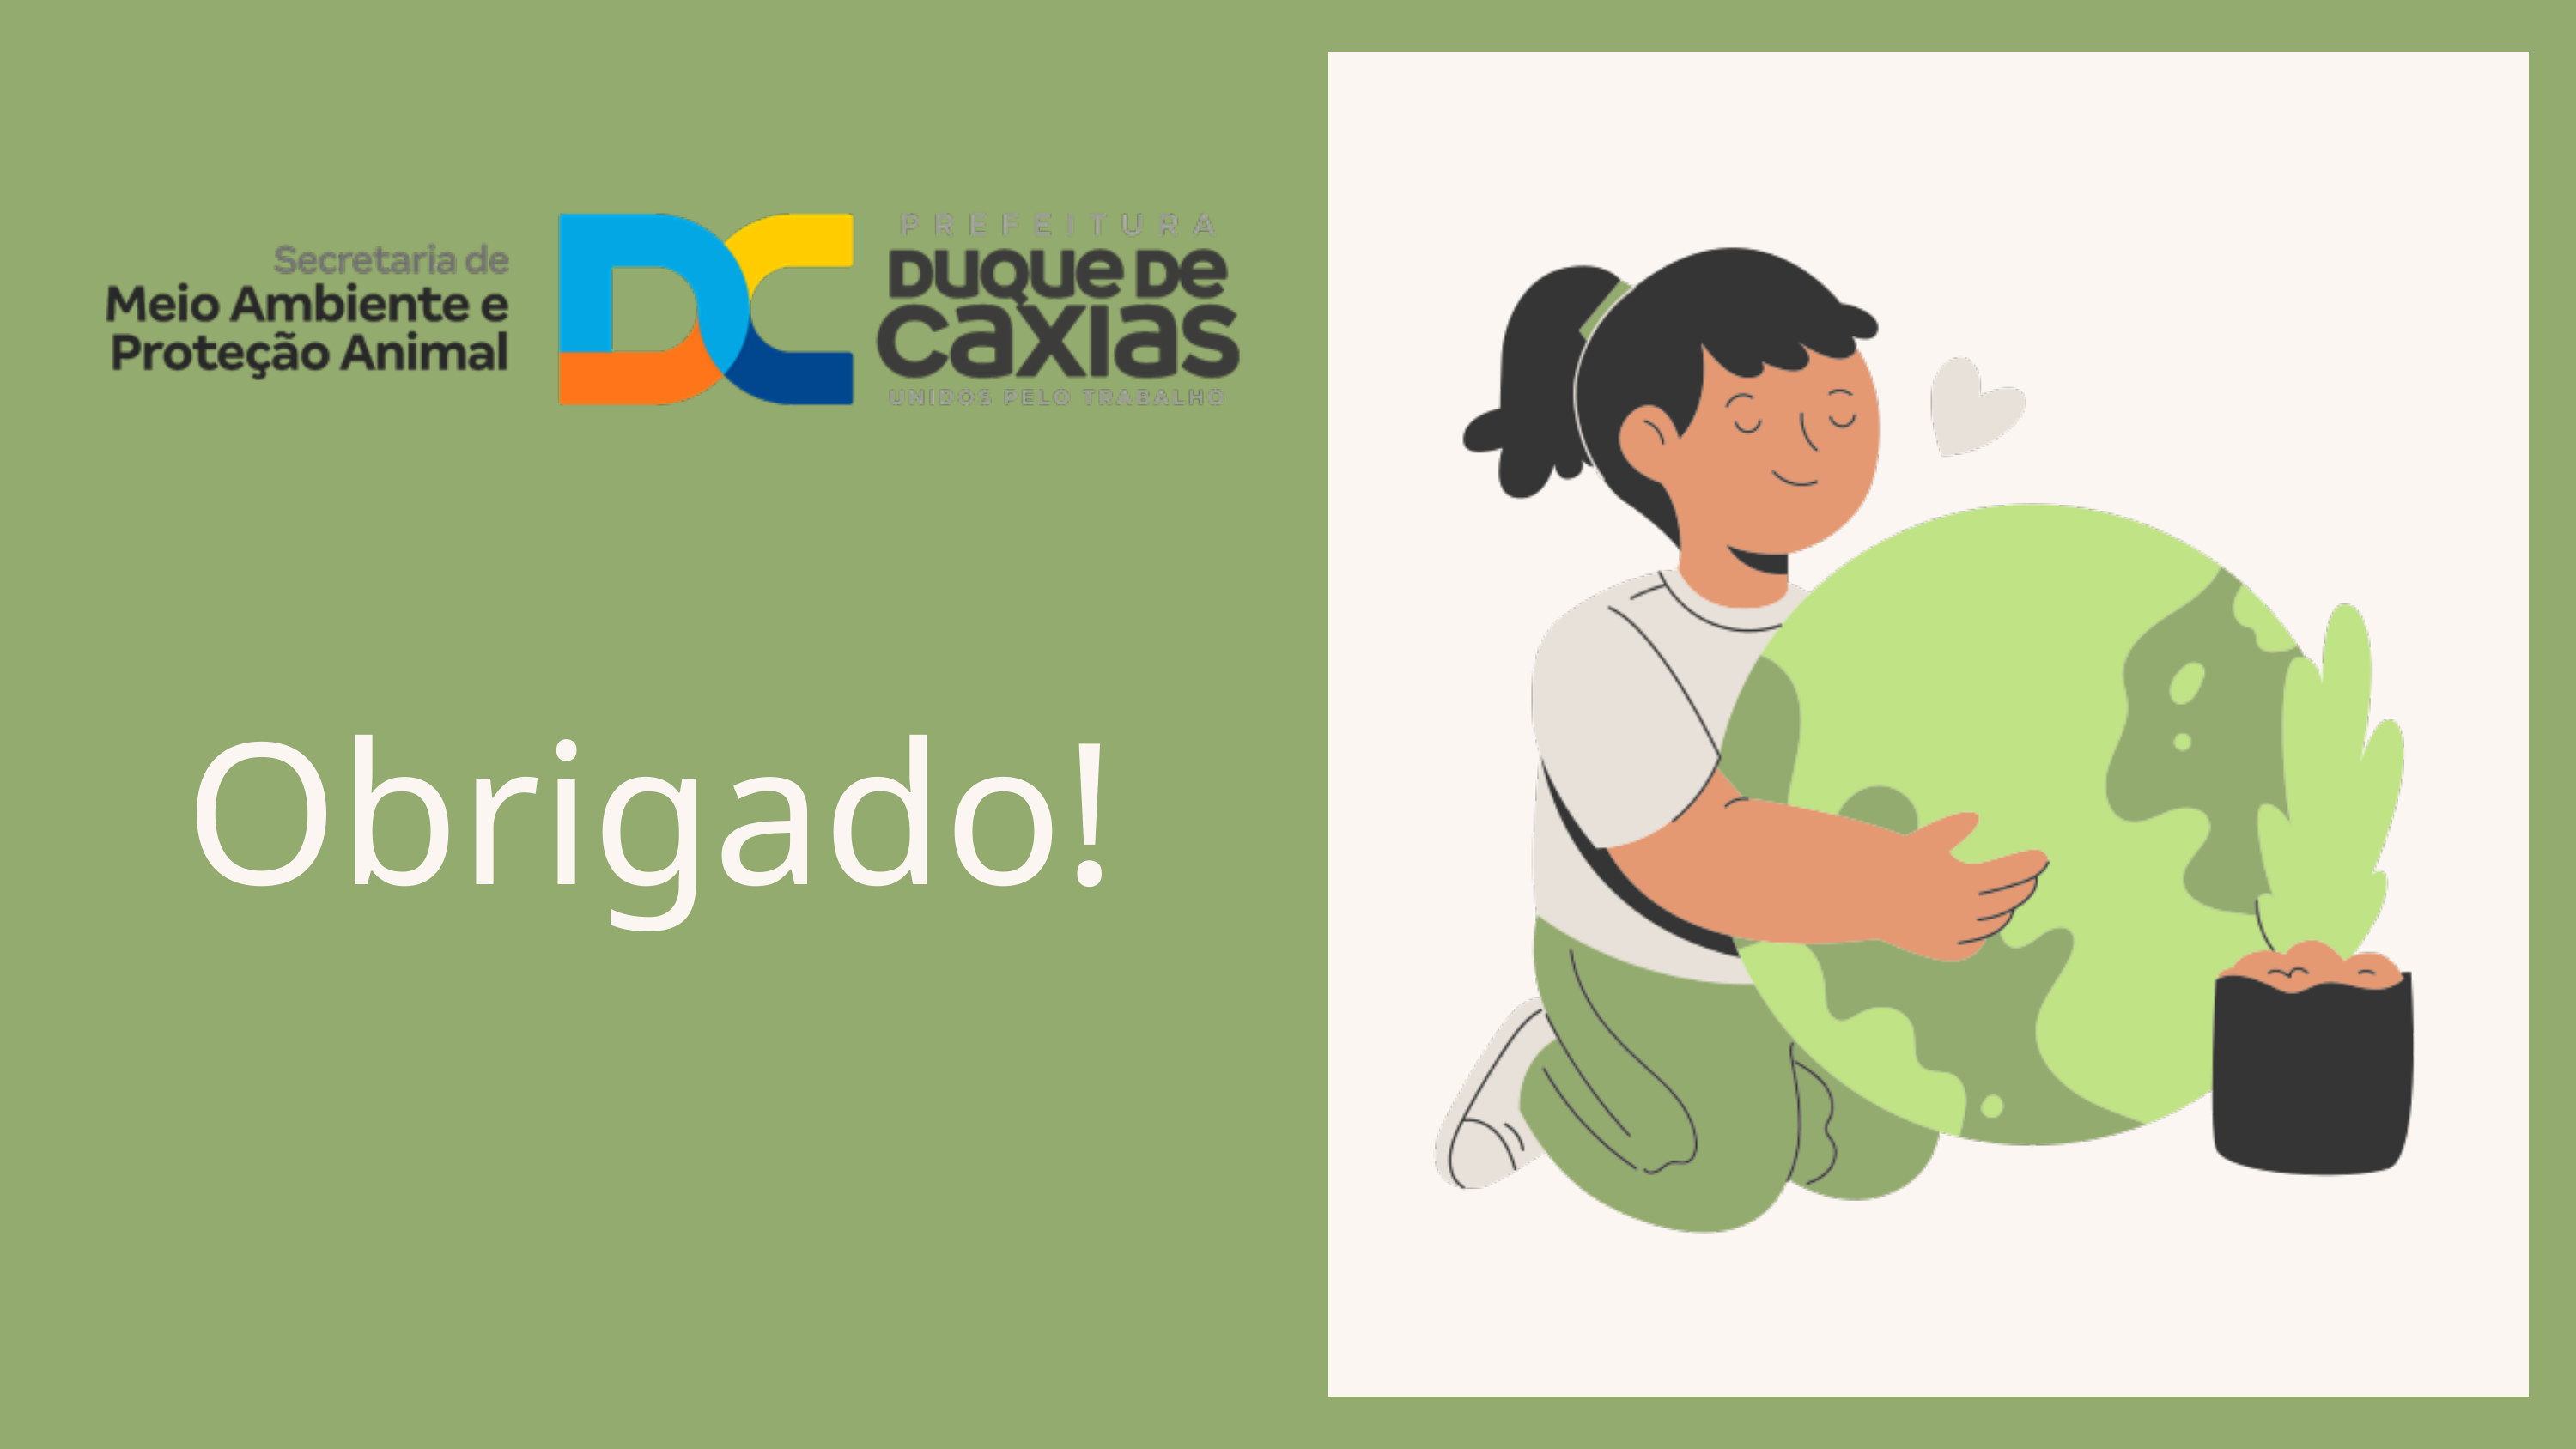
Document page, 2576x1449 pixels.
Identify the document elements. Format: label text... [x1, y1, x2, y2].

text_box Obrigado! [185, 715, 1253, 925]
text_box [63, 108, 1289, 512]
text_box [1327, 52, 2530, 1397]
